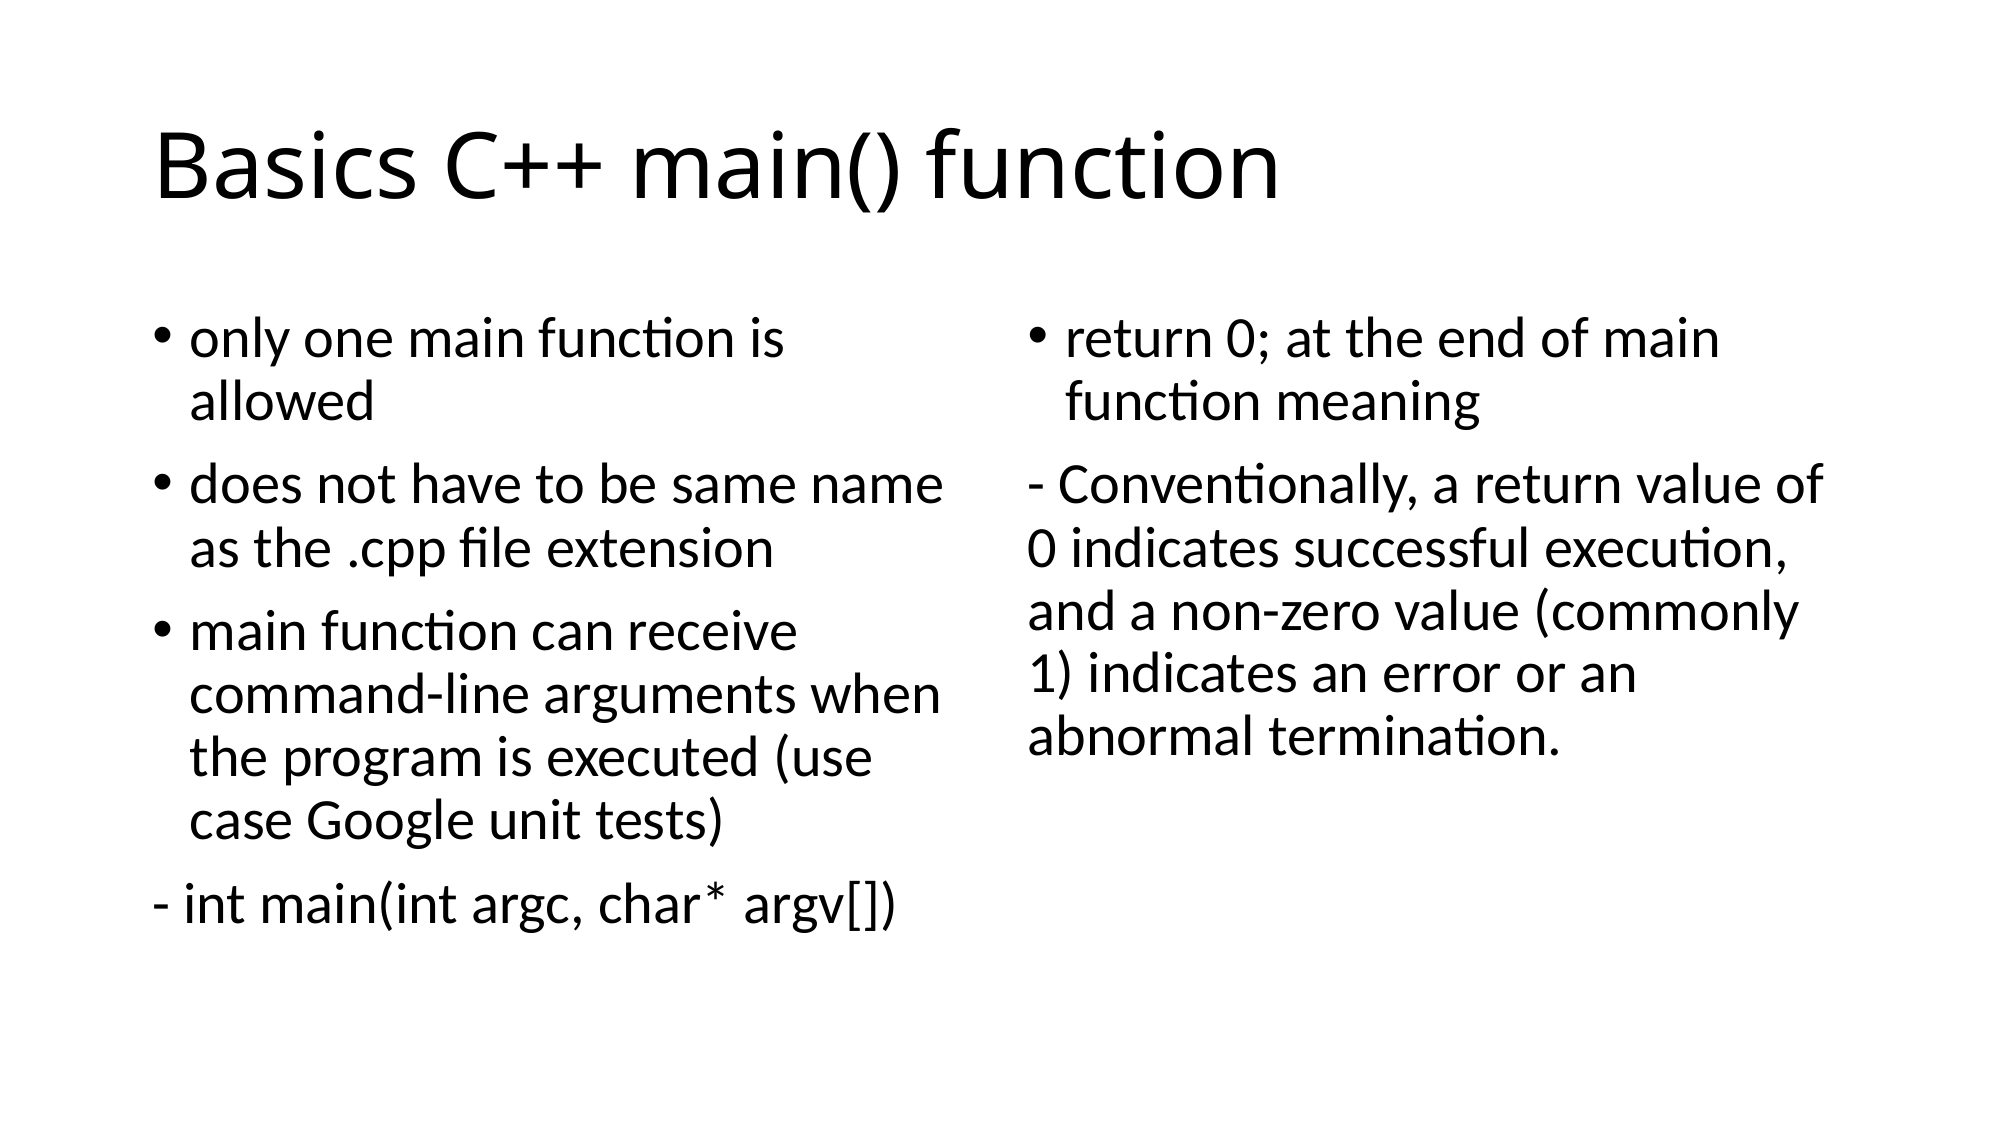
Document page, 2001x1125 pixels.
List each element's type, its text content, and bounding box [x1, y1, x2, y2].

list only one main function is allowed does not have to be same name as the .cpp file extension main function can receive command-line arguments when the program is executed (use case Google unit tests) - int main(int argc, char* argv[]) [137, 299, 988, 1014]
title Basics C++ main() function [137, 59, 1863, 278]
list return 0; at the end of main function meaning - Conventionally, a return value of 0 indicates successful execution, and a non-zero value (commonly 1) indicates an error or an abnormal termination. [1012, 299, 1863, 1014]
